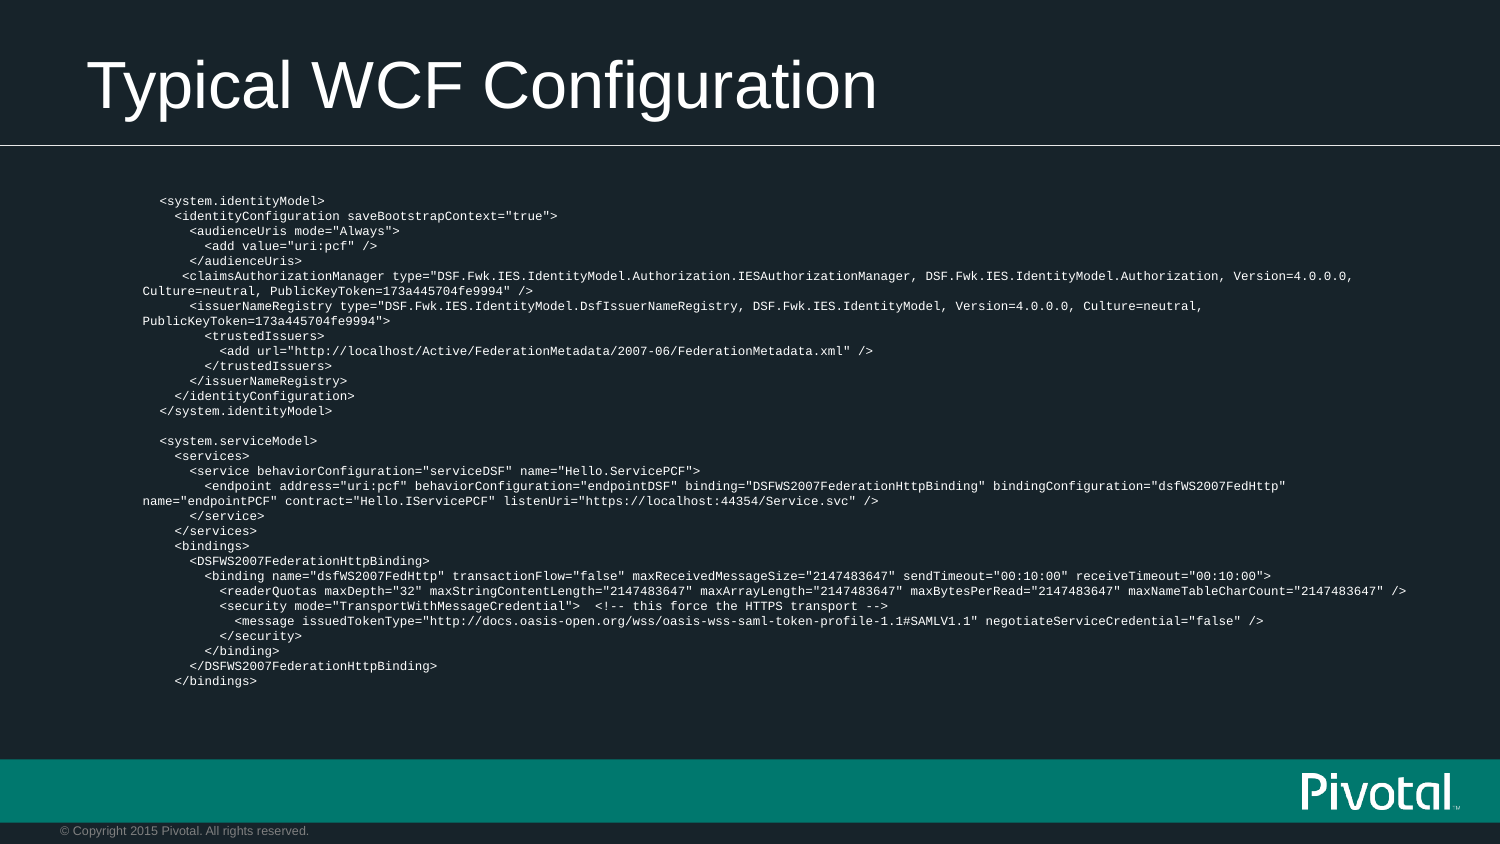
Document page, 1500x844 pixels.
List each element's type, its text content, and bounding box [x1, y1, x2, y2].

list <system.identityModel> <identityConfiguration saveBootstrapContext="true"> <audienceUris mode="Always"> <add value="uri:pcf" /> </audienceUris> <claimsAuthorizationManager type="DSF.Fwk.IES.IdentityModel.Authorization.IESAuthorizationManager, DSF.Fwk.IES.IdentityModel.Authorization, Version=4.0.0.0, Culture=neutral, PublicKeyToken=173a445704fe9994" /> <issuerNameRegistry type="DSF.Fwk.IES.IdentityModel.DsfIssuerNameRegistry, DSF.Fwk.IES.IdentityModel, Version=4.0.0.0, Culture=neutral, PublicKeyToken=173a445704fe9994"> <trustedIssuers> <add url="http://localhost/Active/FederationMetadata/2007-06/FederationMetadata.xml" /> </trustedIssuers> </issuerNameRegistry> </identityConfiguration> </system.identityModel> <system.serviceModel> <services> <service behaviorConfiguration="serviceDSF" name="Hello.ServicePCF"> <endpoint address="uri:pcf" behaviorConfiguration="endpointDSF" binding="DSFWS2007FederationHttpBinding" bindingConfiguration="dsfWS2007FedHttp" name="endpointPCF" contract="Hello.IServicePCF" listenUri="https://localhost:44354/Service.svc" /> </service> </services> <bindings> <DSFWS2007FederationHttpBinding> <binding name="dsfWS2007FedHttp" transactionFlow="false" maxReceivedMessageSize="2147483647" sendTimeout="00:10:00" receiveTimeout="00:10:00"> <readerQuotas maxDepth="32" maxStringContentLength="2147483647" maxArrayLength="2147483647" maxBytesPerRead="2147483647" maxNameTableCharCount="2147483647" /> <security mode="TransportWithMessageCredential"> <!-- this force the HTTPS transport --> <message issuedTokenType="http://docs.oasis-open.org/wss/oasis-wss-saml-token-profile-1.1#SAMLV1.1" negotiateServiceCredential="false" /> </security> </binding> </DSFWS2007FederationHttpBinding> </bindings> [75, 181, 1425, 688]
picture [1302, 773, 1460, 810]
title Typical WCF Configuration [75, 52, 1425, 113]
